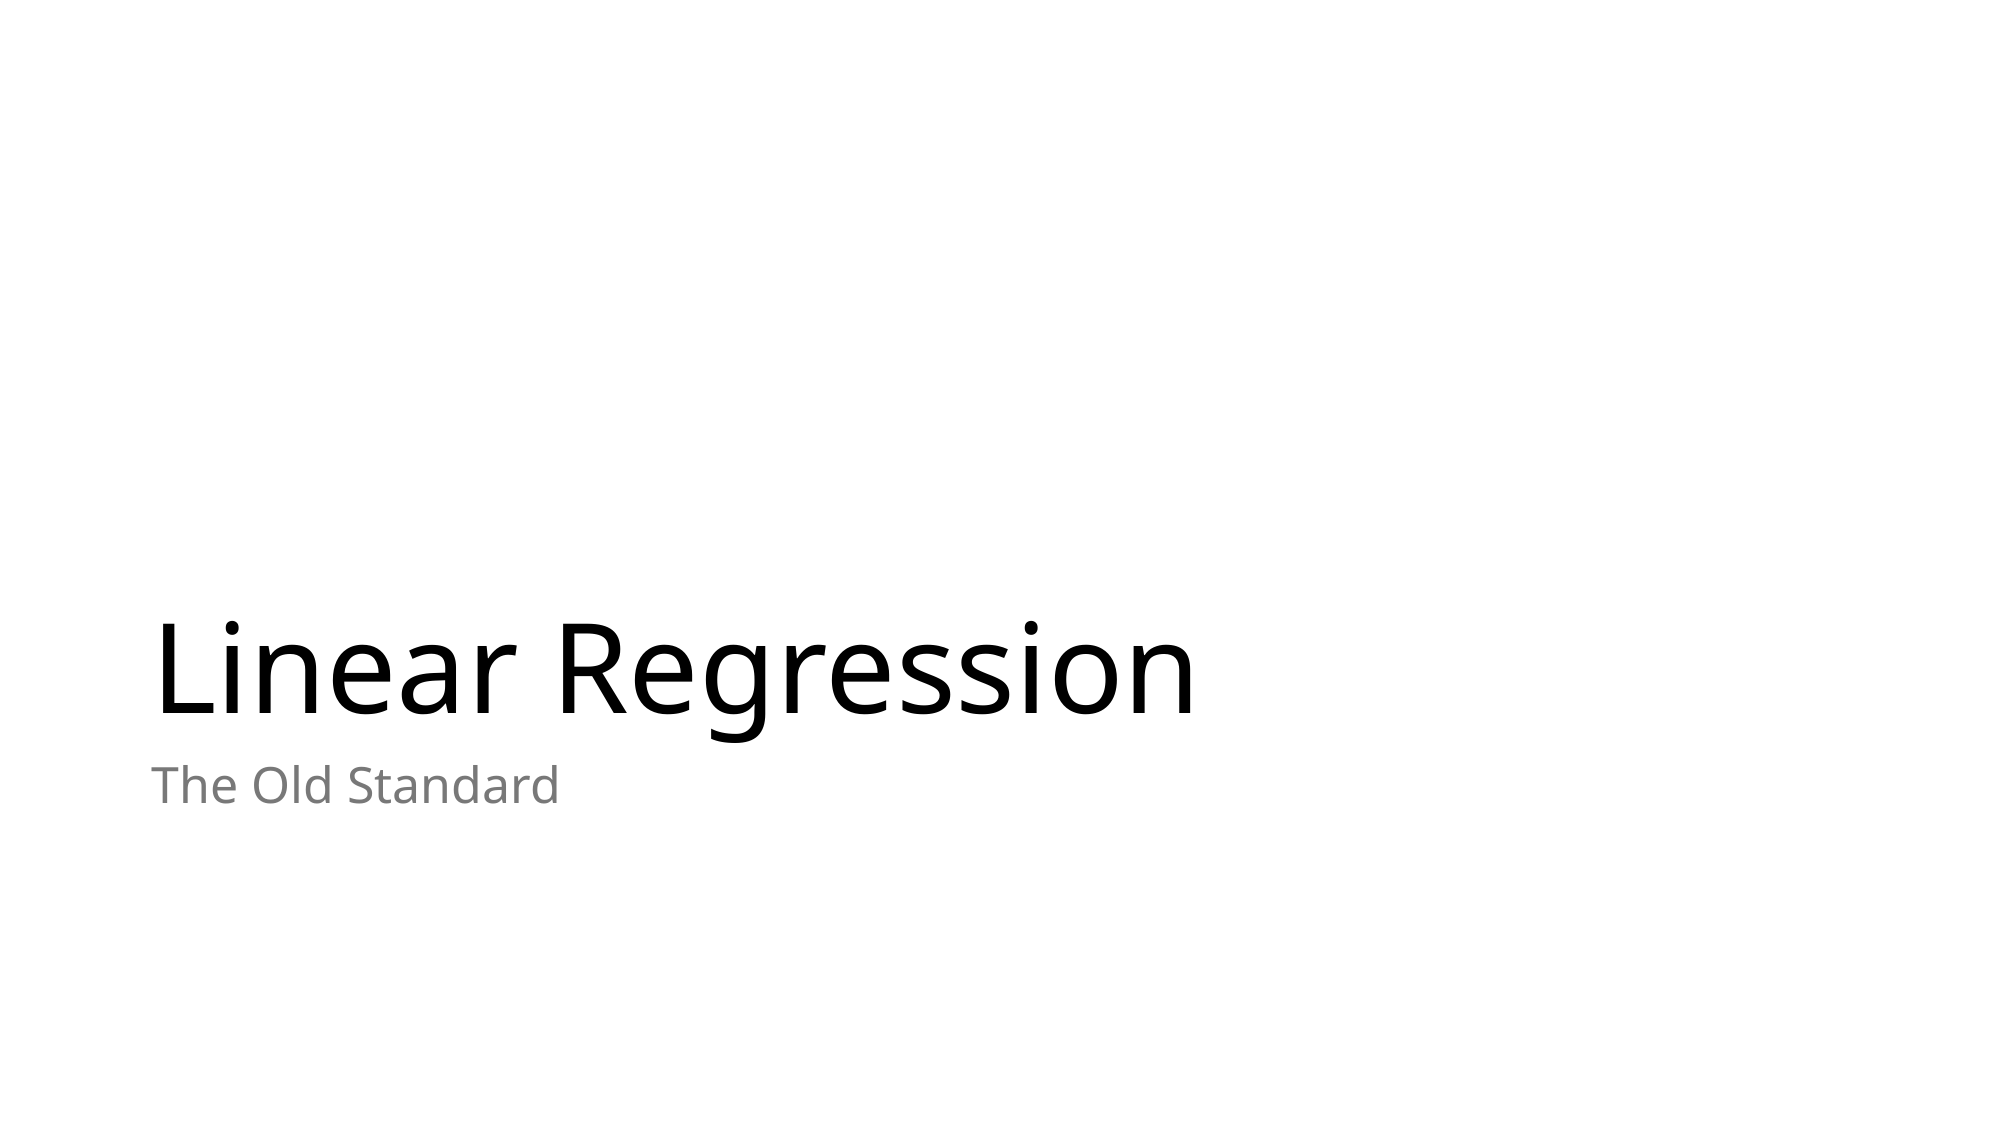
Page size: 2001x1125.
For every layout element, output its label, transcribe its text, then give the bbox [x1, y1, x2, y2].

list The Old Standard [136, 752, 1862, 999]
title Linear Regression [136, 280, 1862, 749]
